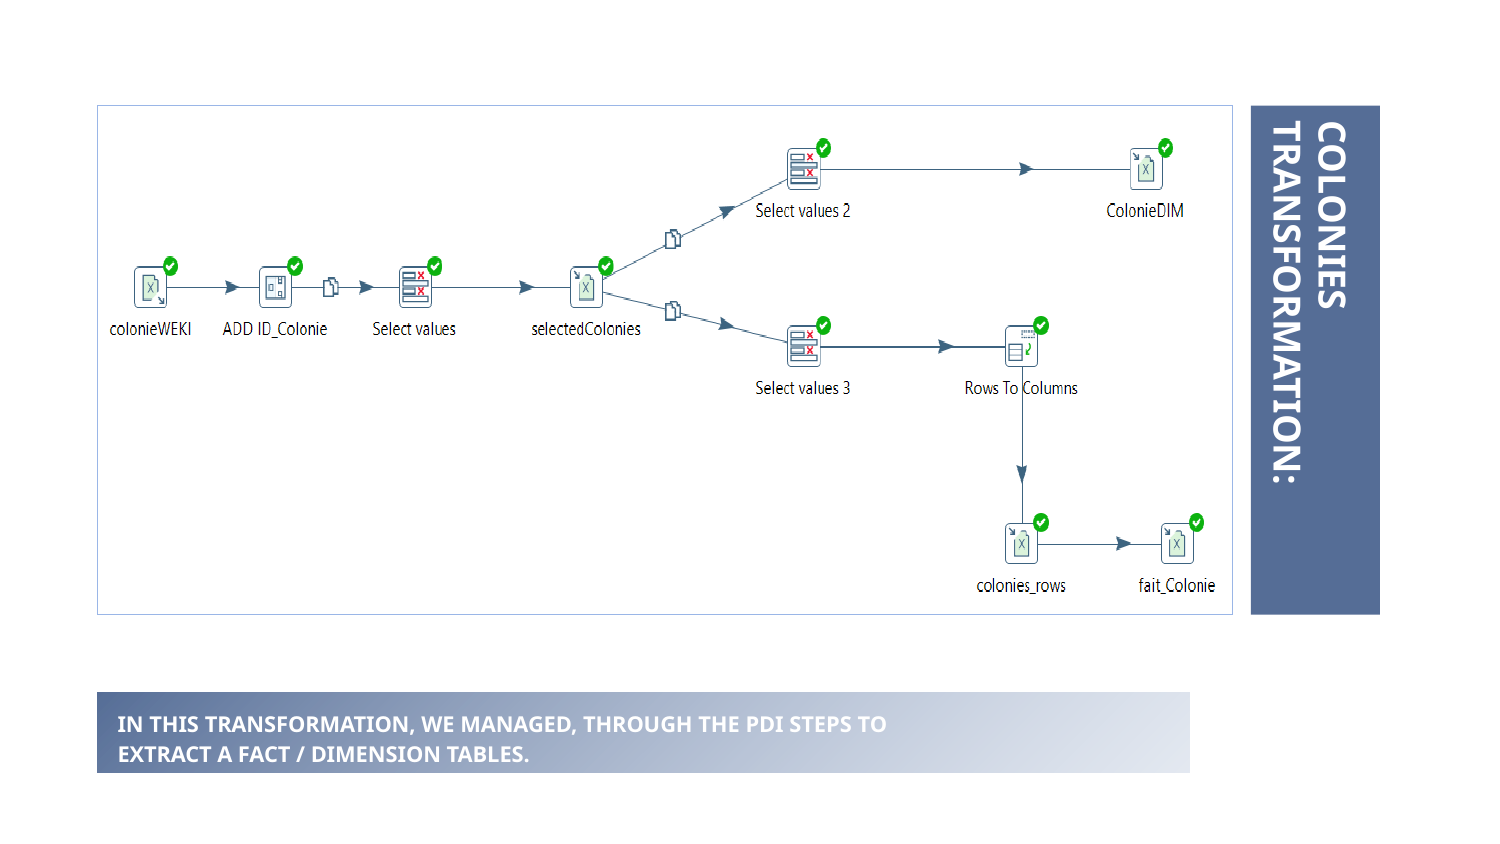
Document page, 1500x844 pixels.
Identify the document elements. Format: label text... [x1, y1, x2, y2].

subtitle IN THIS TRANSFORMATION, WE MANAGED, THROUGH THE PDI STEPS TO EXTRACT A FACT / DIMENSION TABLES. [102, 692, 978, 754]
picture [96, 105, 1233, 615]
title COLONIES TRANSFORMATION: [1250, 105, 1399, 656]
text_box [97, 692, 1190, 773]
